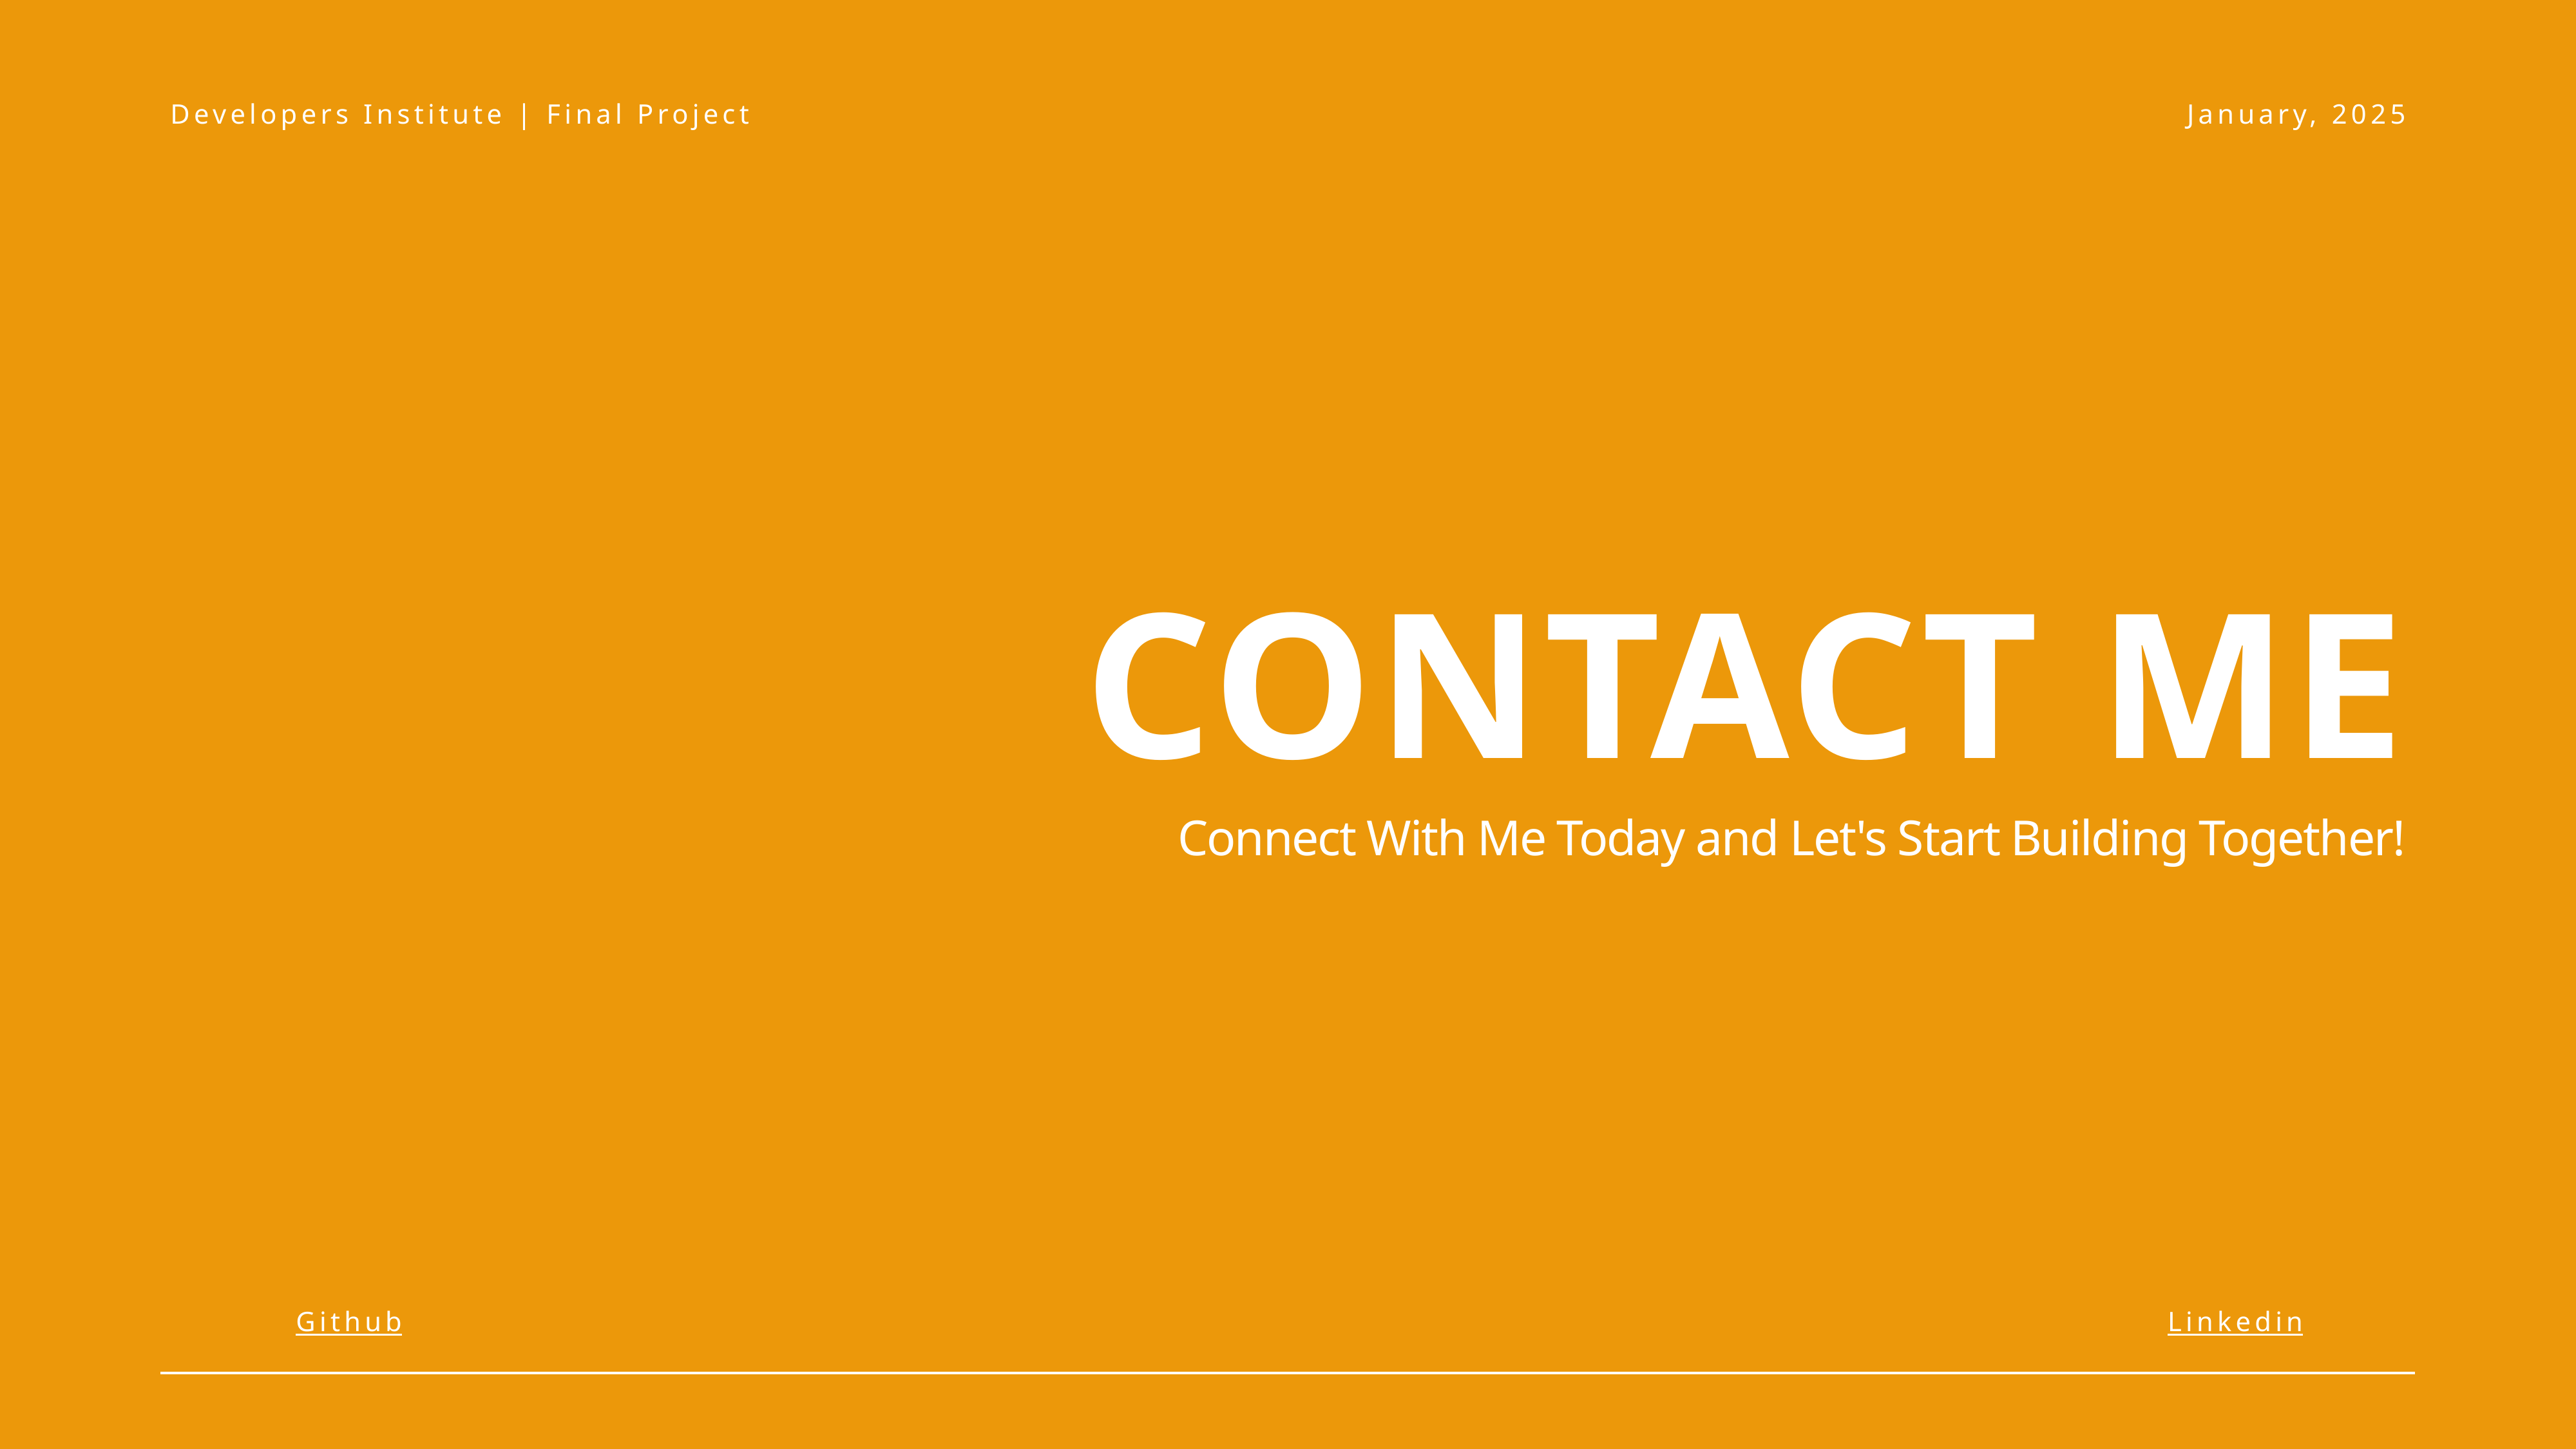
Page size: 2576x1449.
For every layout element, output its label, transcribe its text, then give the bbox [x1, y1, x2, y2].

text_box CONTACT ME [557, 528, 2416, 804]
text_box January, 2025 [2056, 77, 2416, 134]
text_box Linkedin [2056, 1283, 2414, 1347]
text_box Github [160, 1283, 538, 1347]
text_box Connect With Me Today and Let's Start Building Together! [975, 804, 2416, 876]
text_box Developers Institute | Final Project [160, 77, 964, 134]
